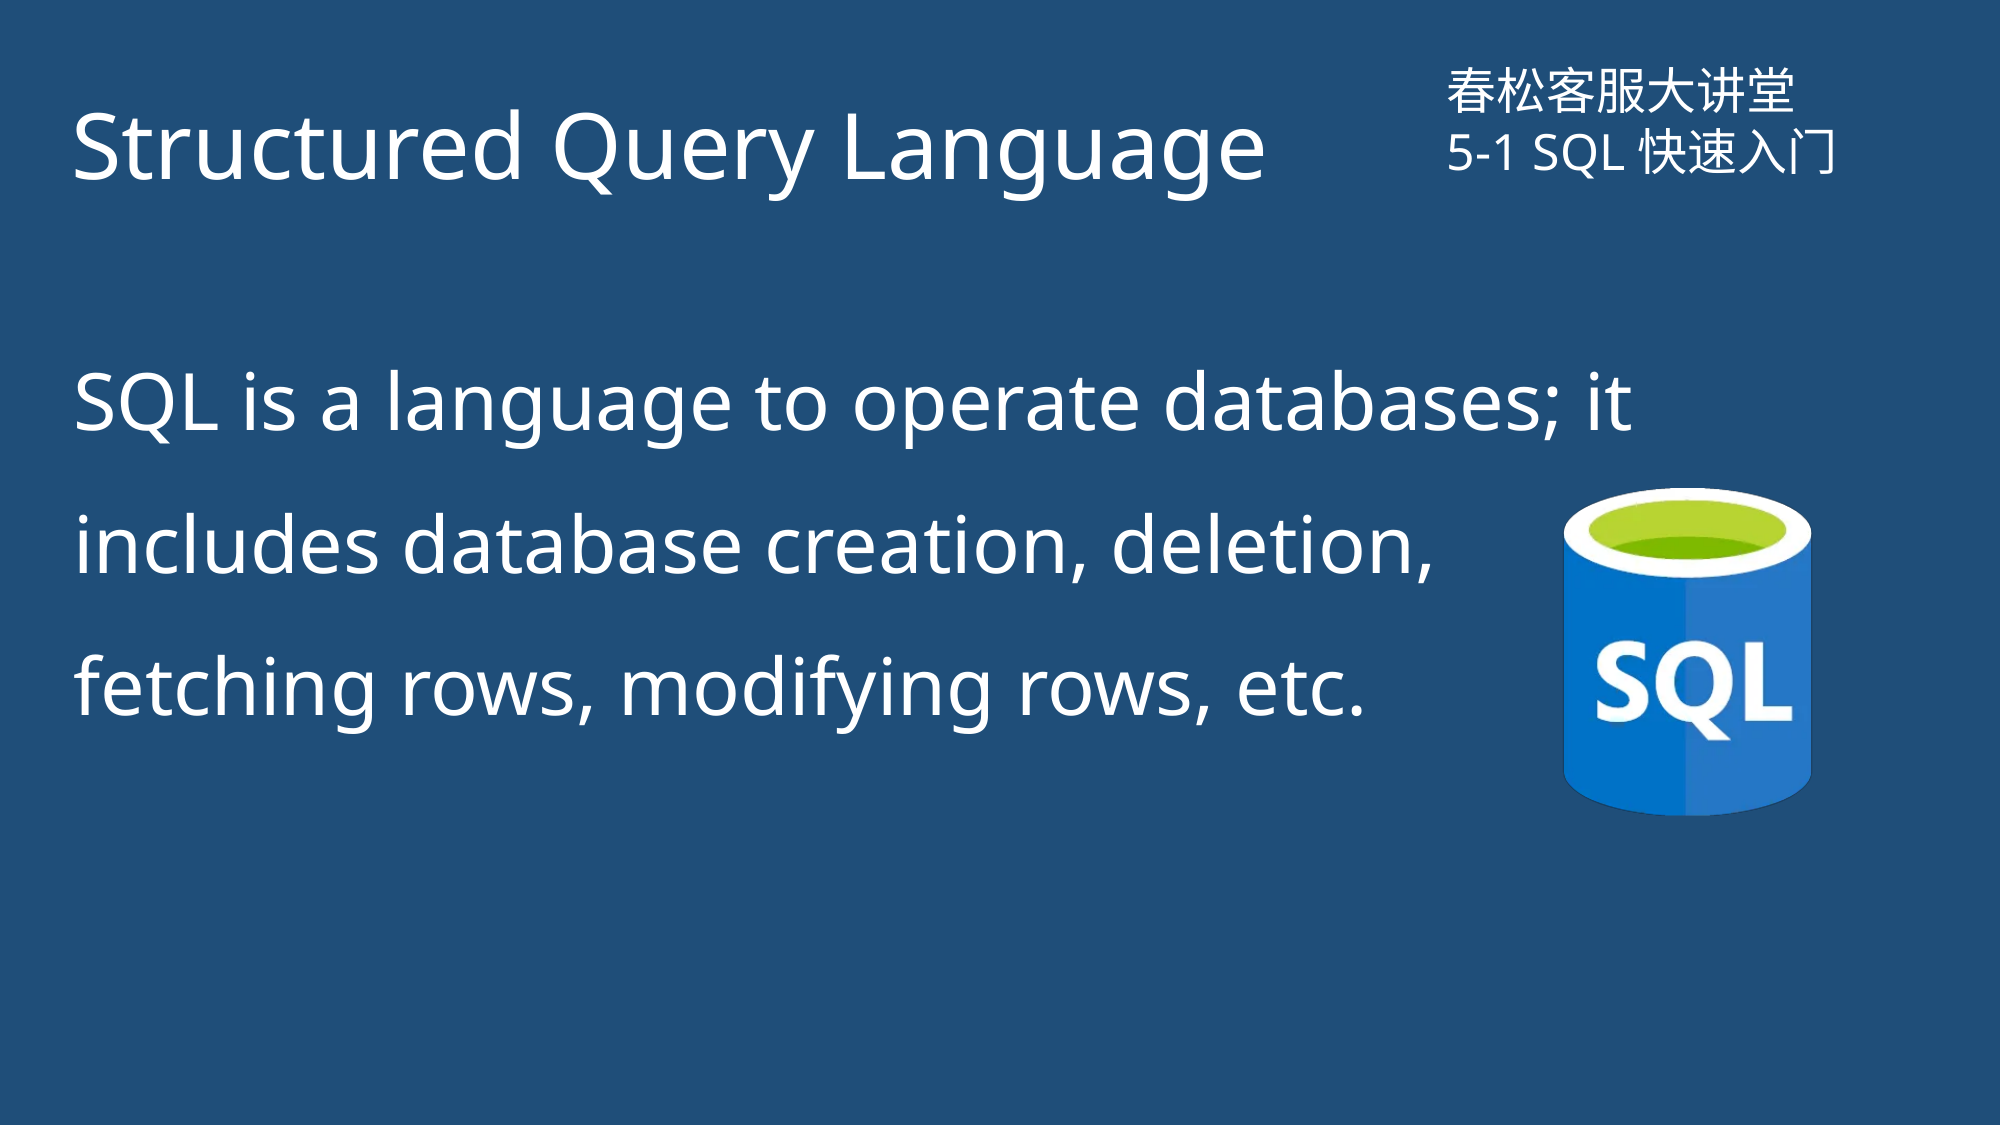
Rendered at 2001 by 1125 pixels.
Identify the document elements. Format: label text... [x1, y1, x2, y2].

text_box SQL is a language to operate databases; it includes database creation, deletion, fetching rows, modifying rows, etc. [58, 296, 1703, 739]
text_box 5-1 SQL快速入门 [1431, 112, 1853, 188]
title Structured Query Language [56, 41, 1389, 259]
picture [1374, 488, 2000, 817]
text_box 春松客服大讲堂 [1431, 51, 1812, 127]
